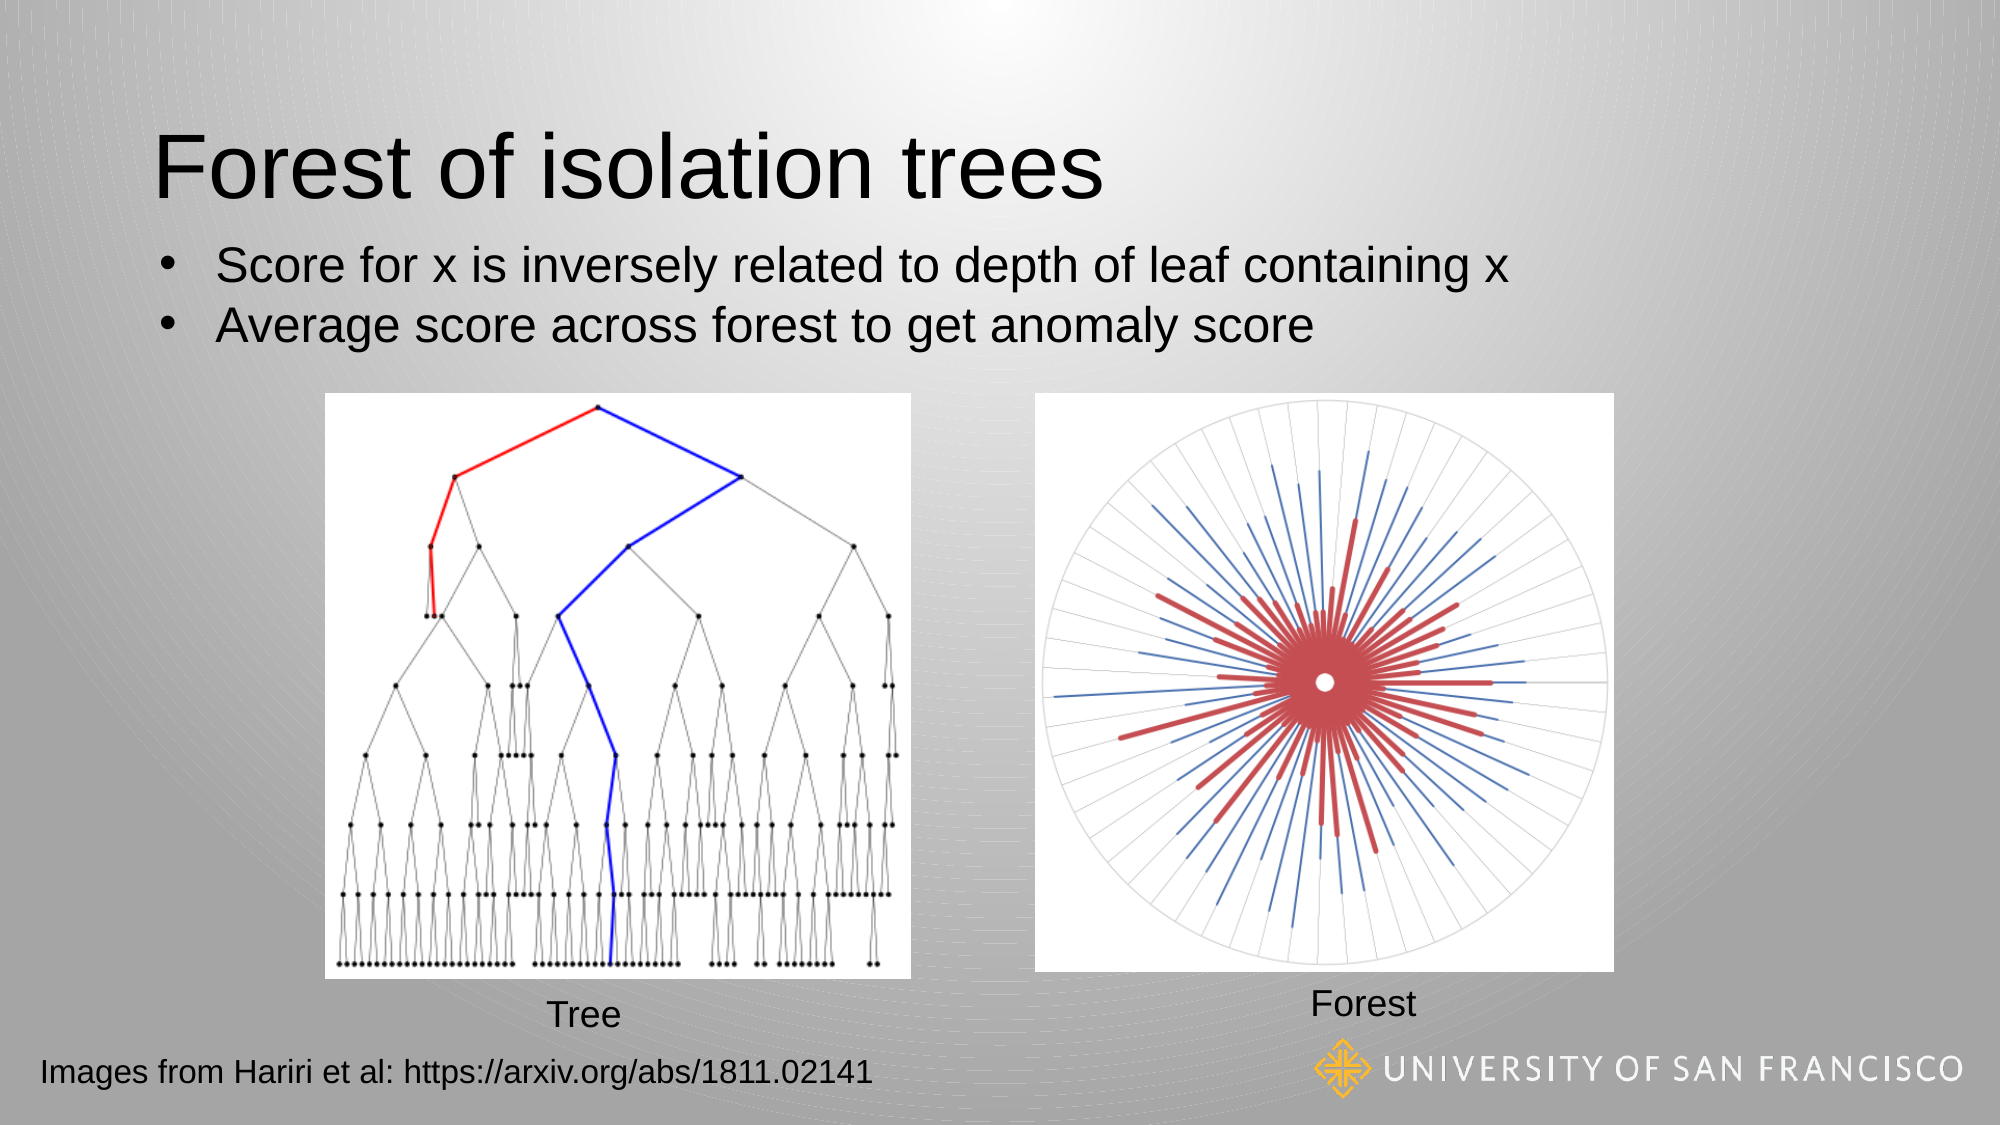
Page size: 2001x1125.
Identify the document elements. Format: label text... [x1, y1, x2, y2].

text_box Images from Hariri et al: https://arxiv.org/abs/1811.02141 [24, 1042, 890, 1098]
text_box Forest [1295, 972, 1432, 1032]
title Forest of isolation trees [137, 59, 1863, 278]
text_box Score for x is inversely related to depth of leaf containing x Average score across forest to get anomaly score [144, 224, 1526, 360]
text_box Tree [531, 982, 637, 1042]
picture [1035, 393, 1614, 972]
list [325, 393, 911, 979]
